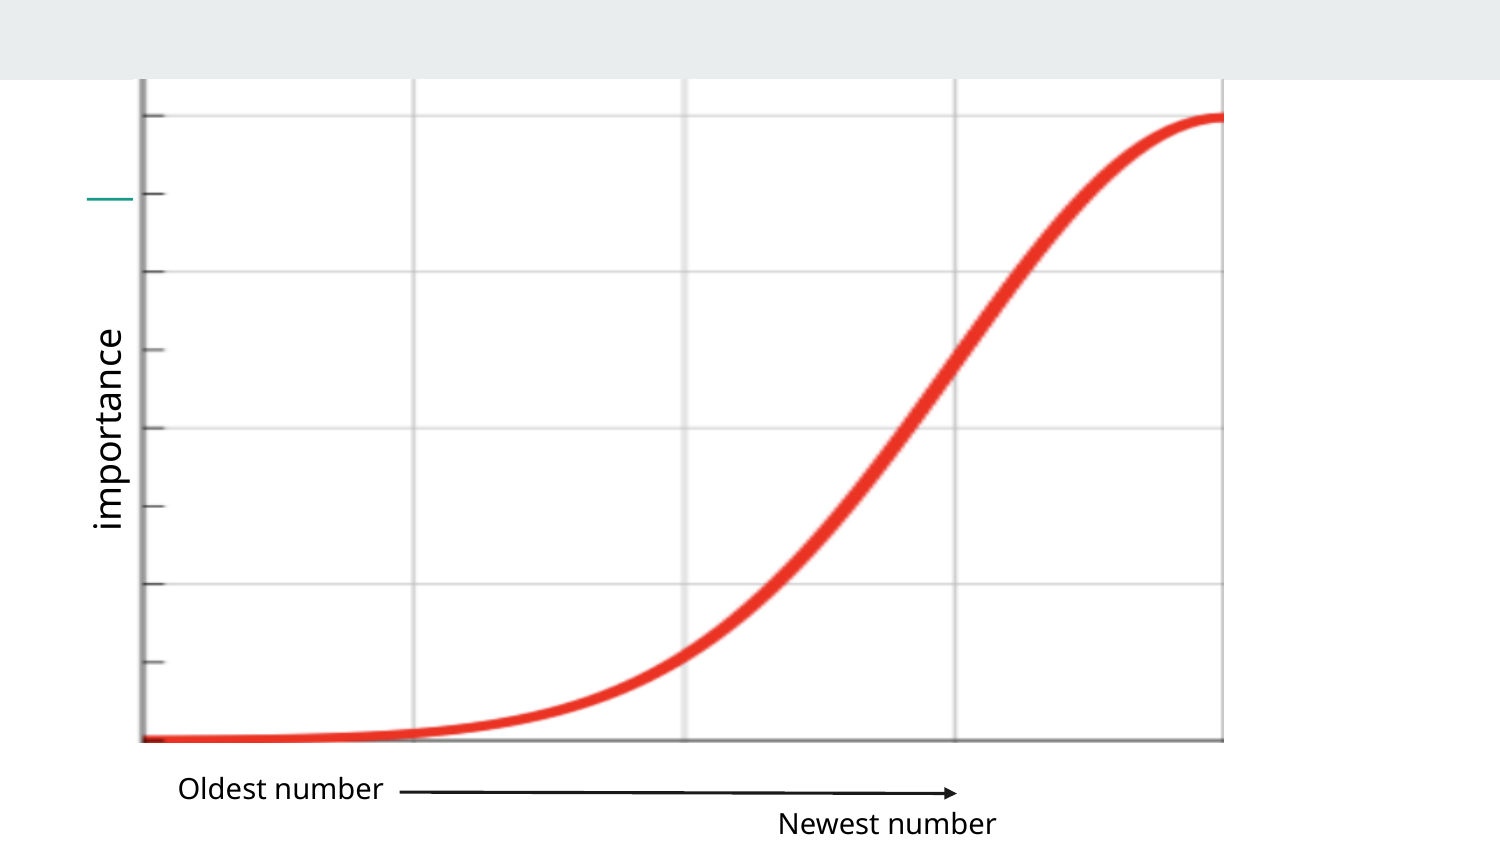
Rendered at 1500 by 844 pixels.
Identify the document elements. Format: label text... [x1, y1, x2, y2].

text_box importance [68, 291, 128, 547]
picture [133, 79, 1224, 743]
text_box Oldest number Newest number [162, 754, 1224, 844]
